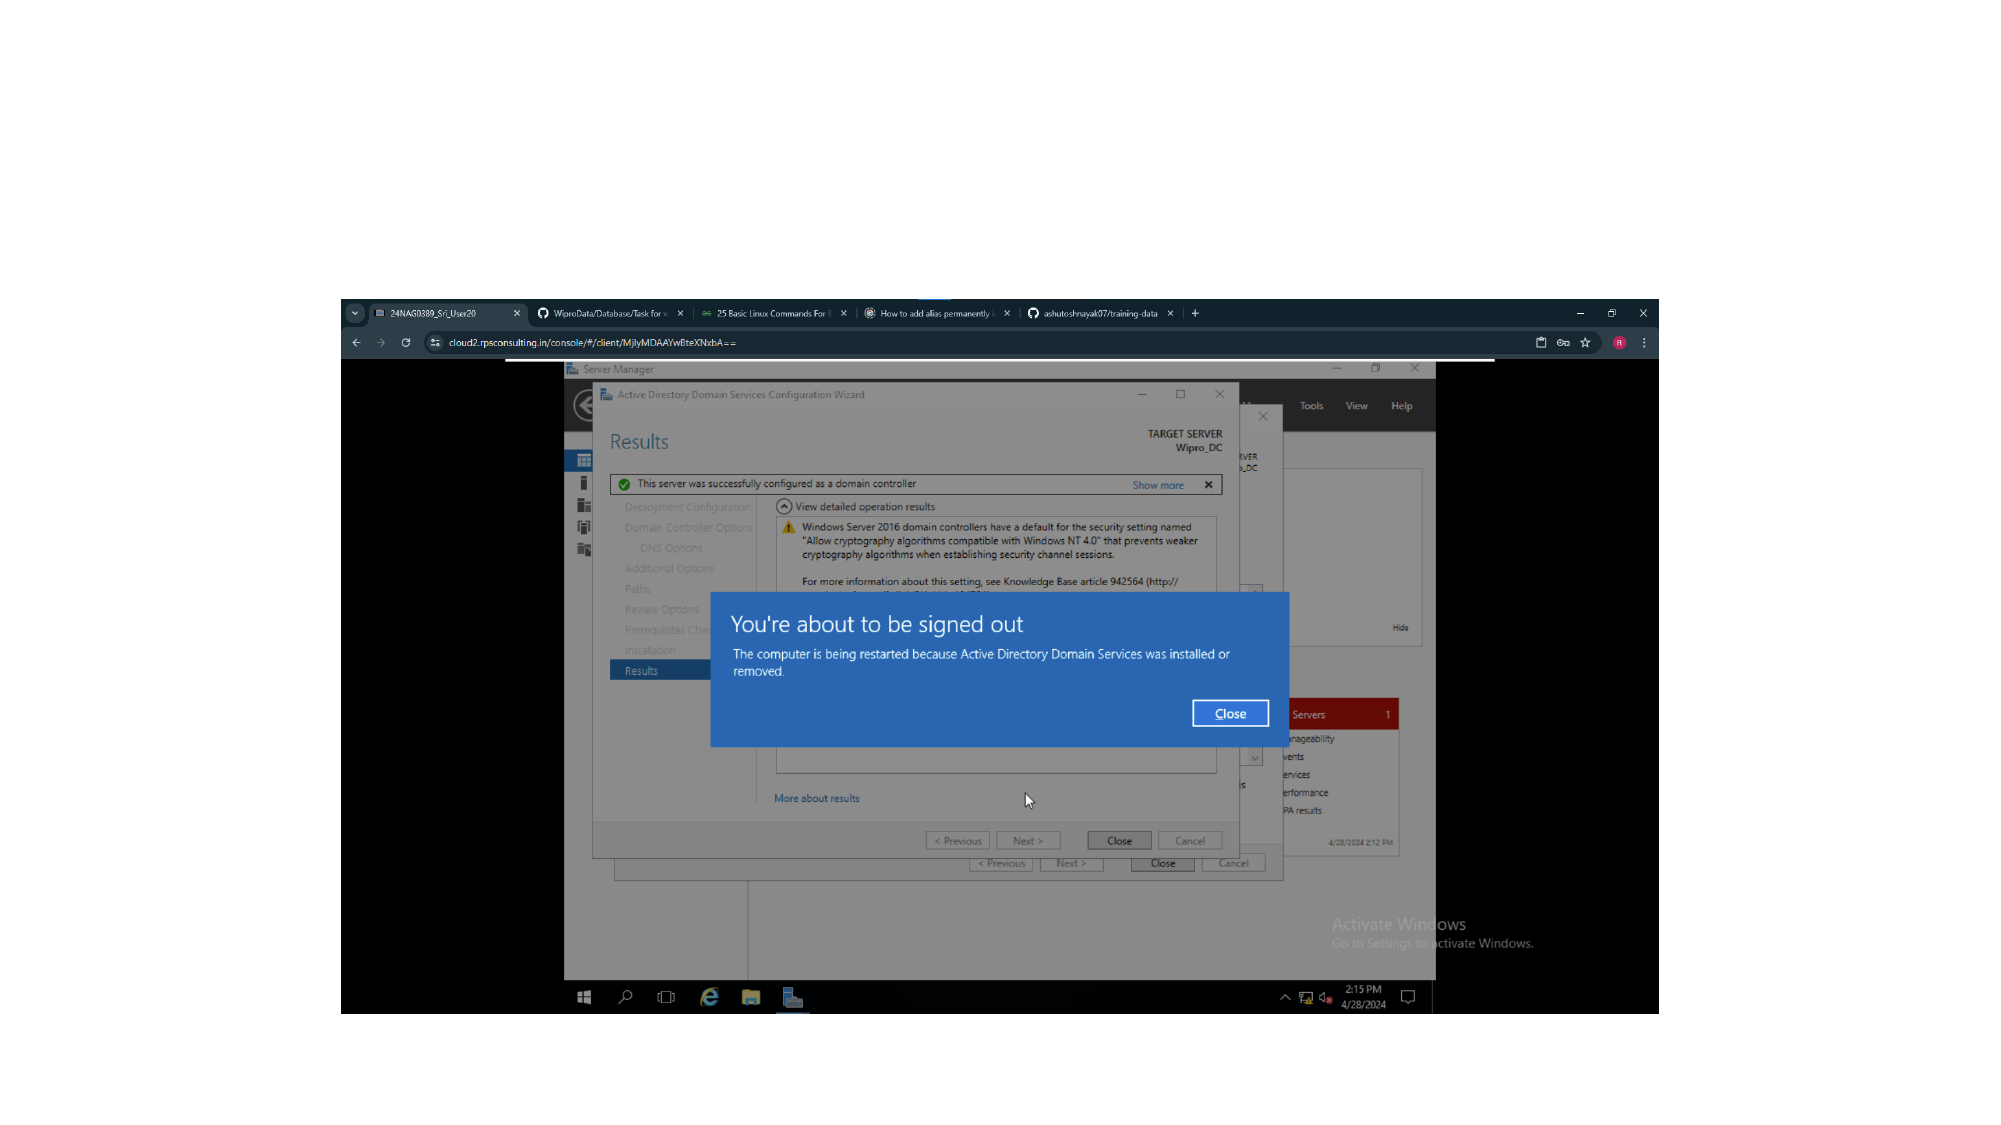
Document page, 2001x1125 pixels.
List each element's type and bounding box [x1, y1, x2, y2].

list [341, 299, 1659, 1014]
